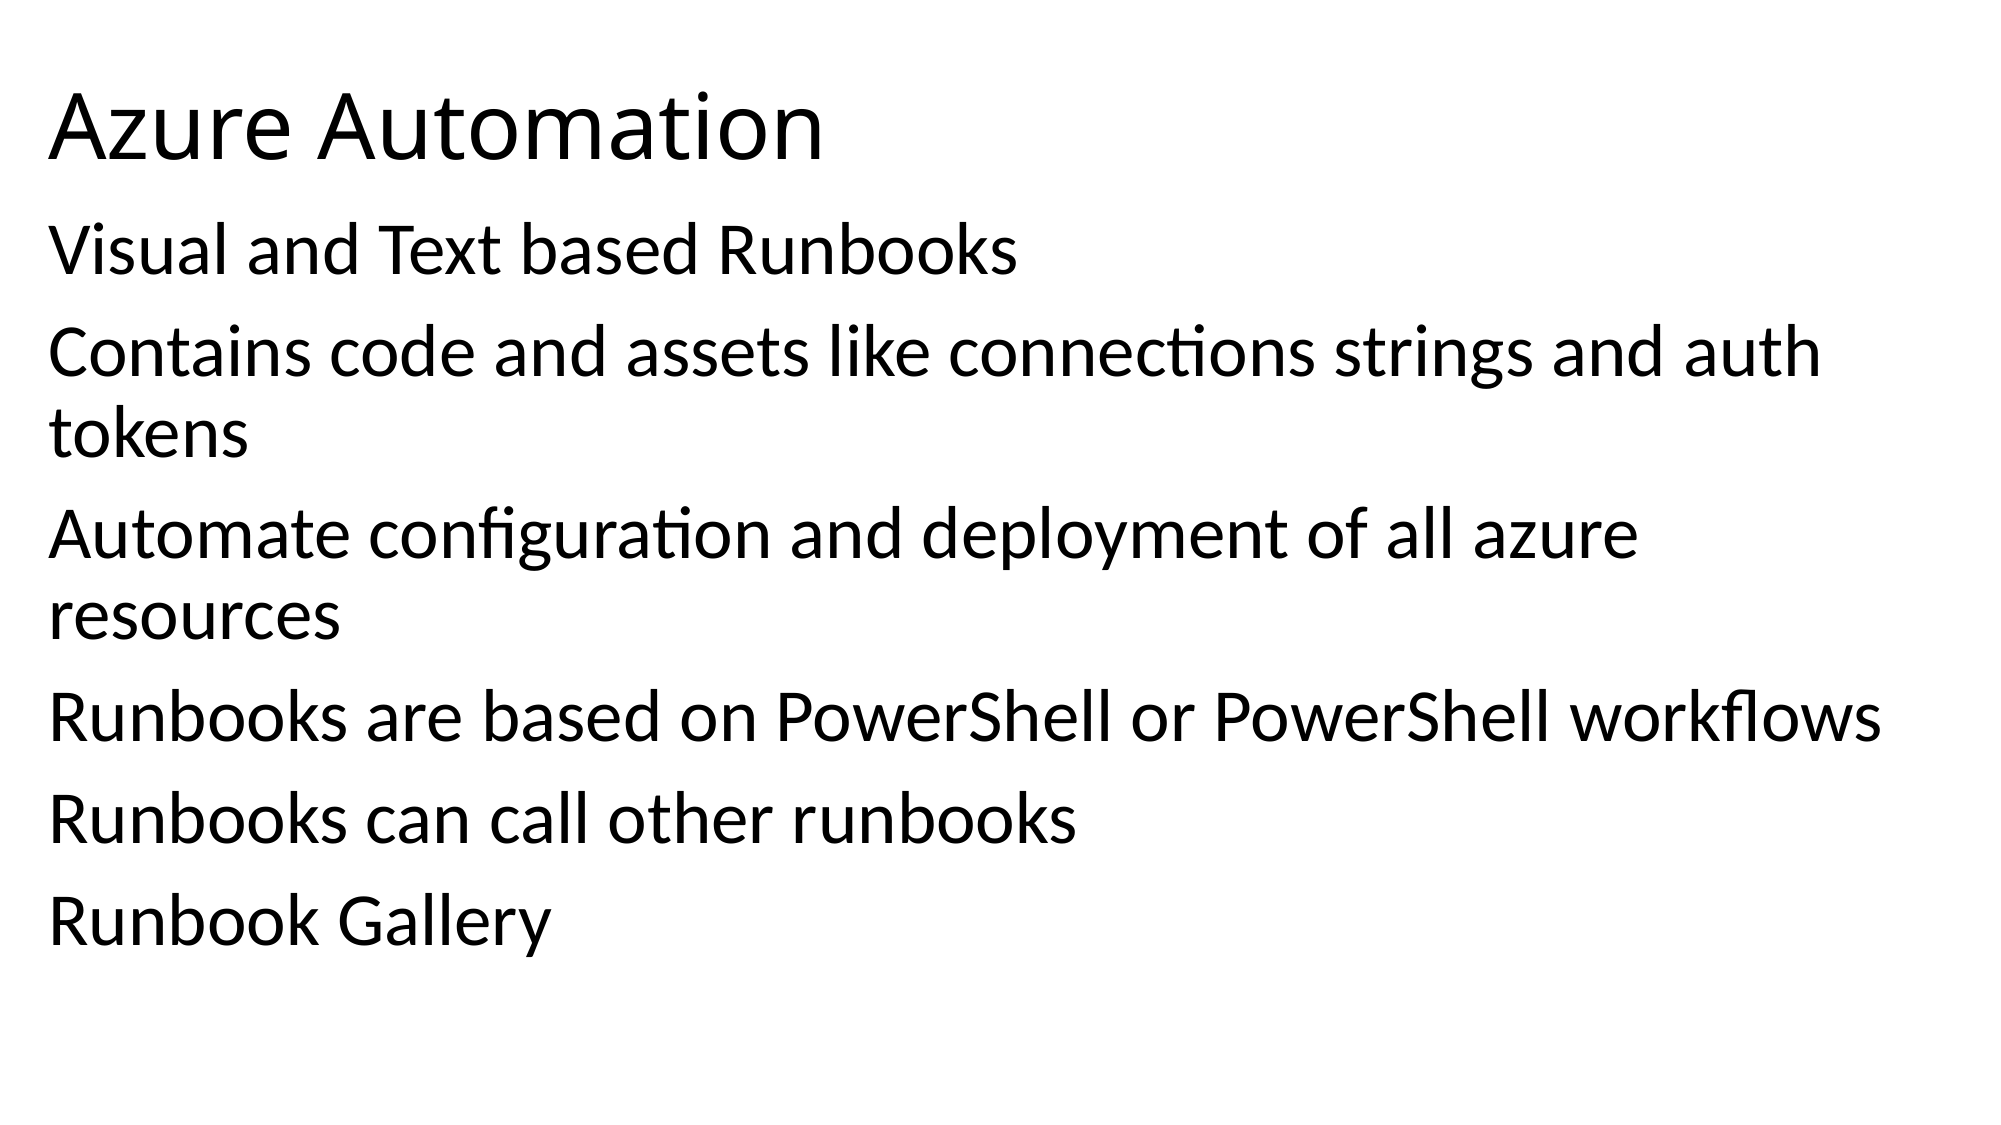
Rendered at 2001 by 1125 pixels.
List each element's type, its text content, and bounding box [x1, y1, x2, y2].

list Visual and Text based Runbooks Contains code and assets like connections strings and auth tokens Automate configuration and deployment of all azure resources Runbooks are based on PowerShell or PowerShell workflows Runbooks can call other runbooks Runbook Gallery [33, 202, 1966, 1012]
title Azure Automation [33, 57, 1966, 202]
